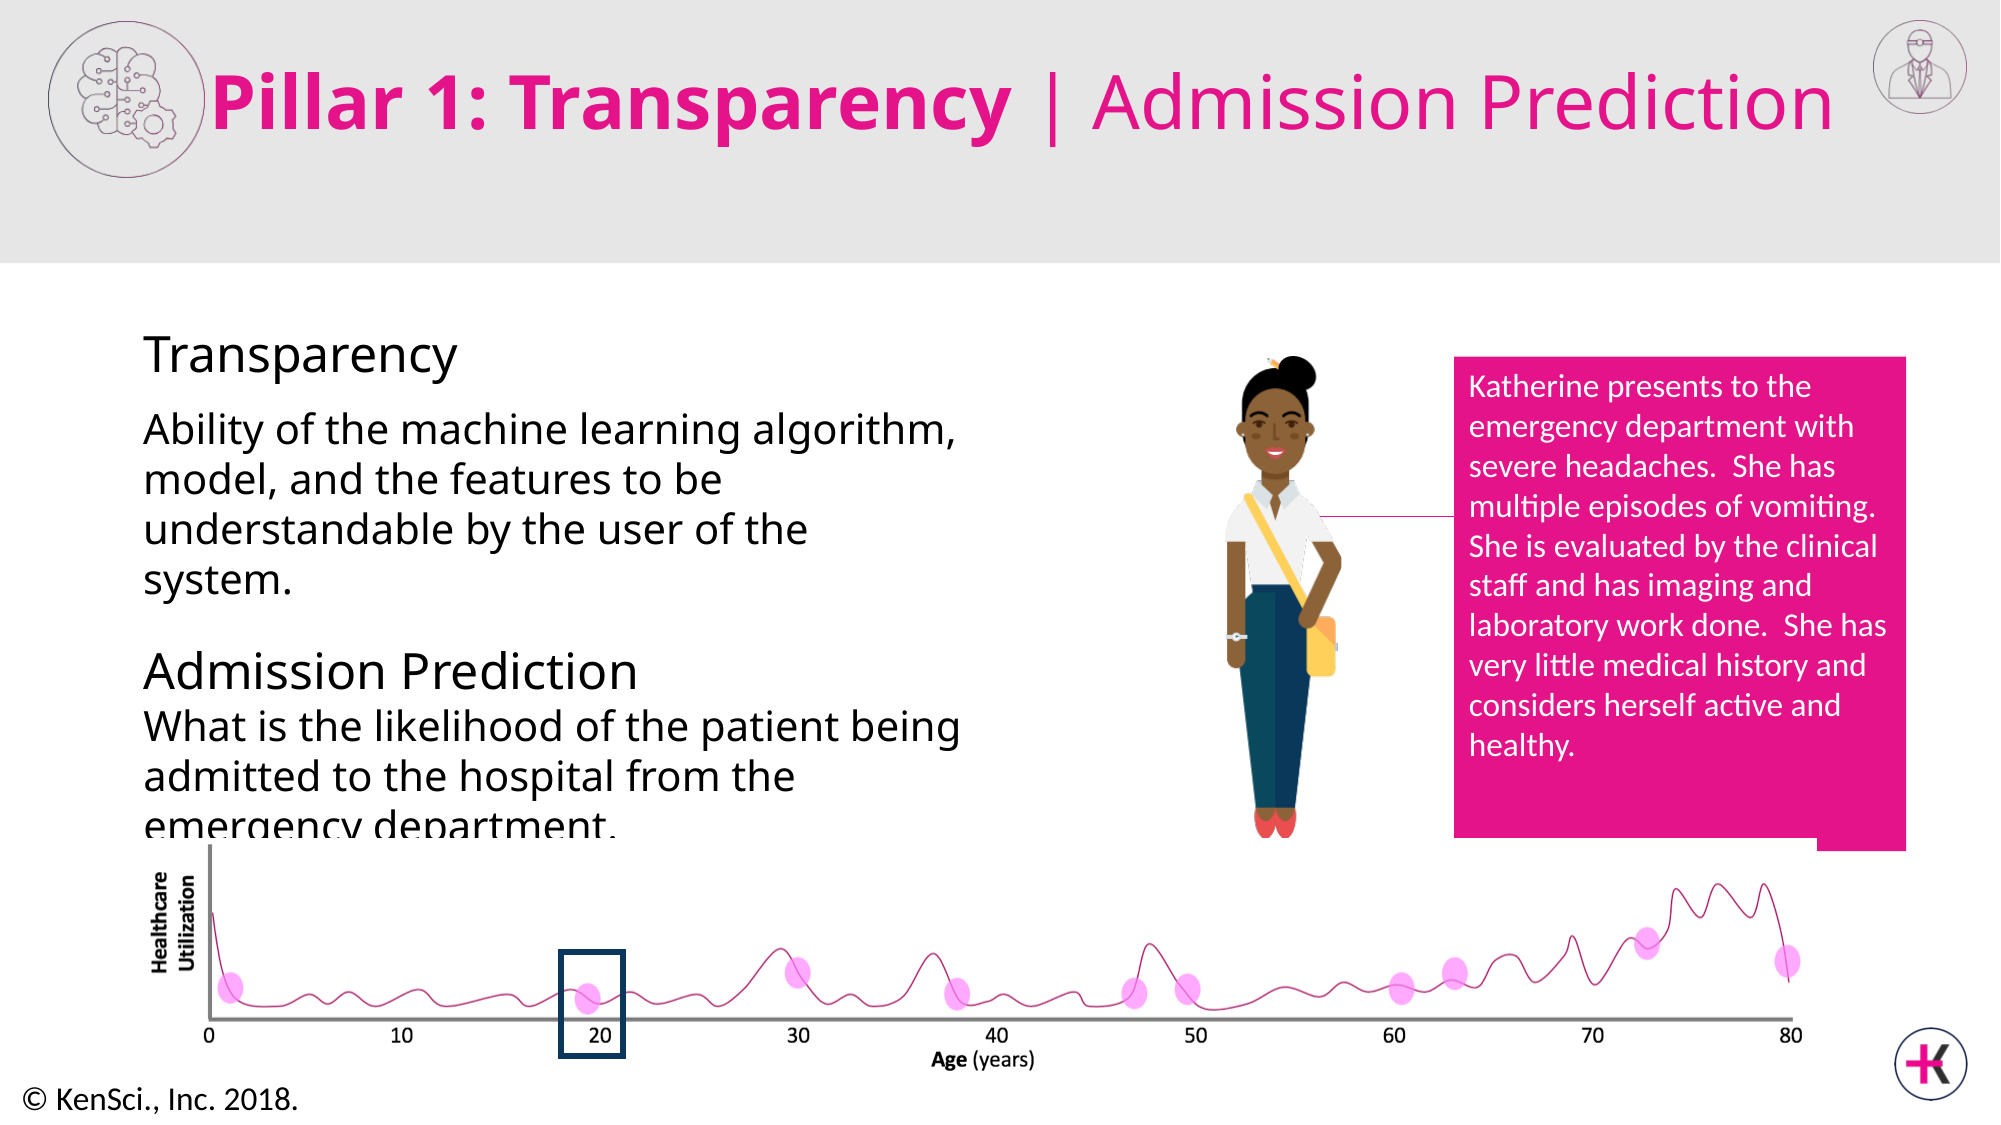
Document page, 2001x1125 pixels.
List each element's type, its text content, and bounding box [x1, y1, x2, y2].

text_box © KenSci., Inc. 2018. [6, 1069, 315, 1125]
list Admission Prediction What is the likelihood of the patient being admitted to the hospital from the emergency department. [128, 631, 979, 838]
text_box Katherine presents to the emergency department with severe headaches. She has multiple episodes of vomiting. She is evaluated by the clinical staff and has imaging and laboratory work done. She has very little medical history and considers herself active and healthy. [1453, 356, 1907, 852]
text_box Transparency Ability of the machine learning algorithm, model, and the features to be understandable by the user of the system. [128, 314, 979, 581]
picture [48, 21, 205, 178]
picture [1894, 1027, 1968, 1101]
title Pillar 1: Transparency | Admission Prediction [205, 39, 1920, 170]
picture [1873, 20, 1967, 114]
picture [126, 356, 1817, 1075]
